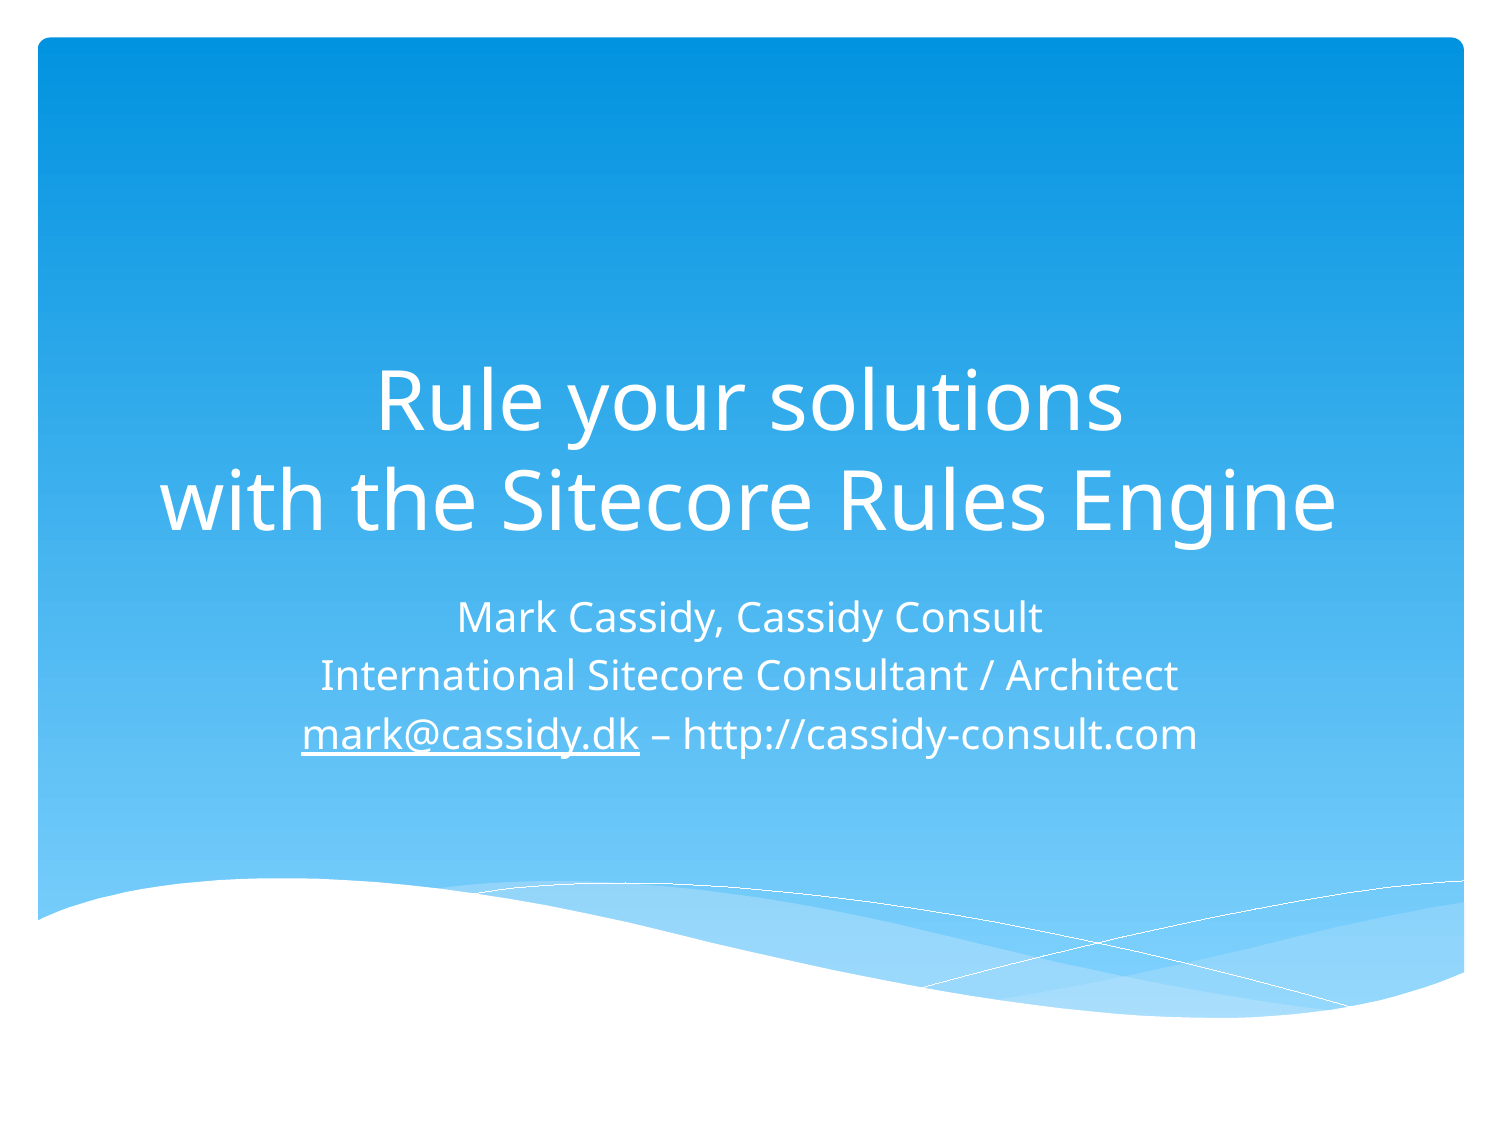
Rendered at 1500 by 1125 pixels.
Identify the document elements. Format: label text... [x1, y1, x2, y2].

subtitle Mark Cassidy, Cassidy Consult International Sitecore Consultant / Architect mark@cassidy.dk – http://cassidy-consult.com [225, 583, 1275, 825]
title Rule your solutions with the Sitecore Rules Engine [112, 262, 1388, 555]
